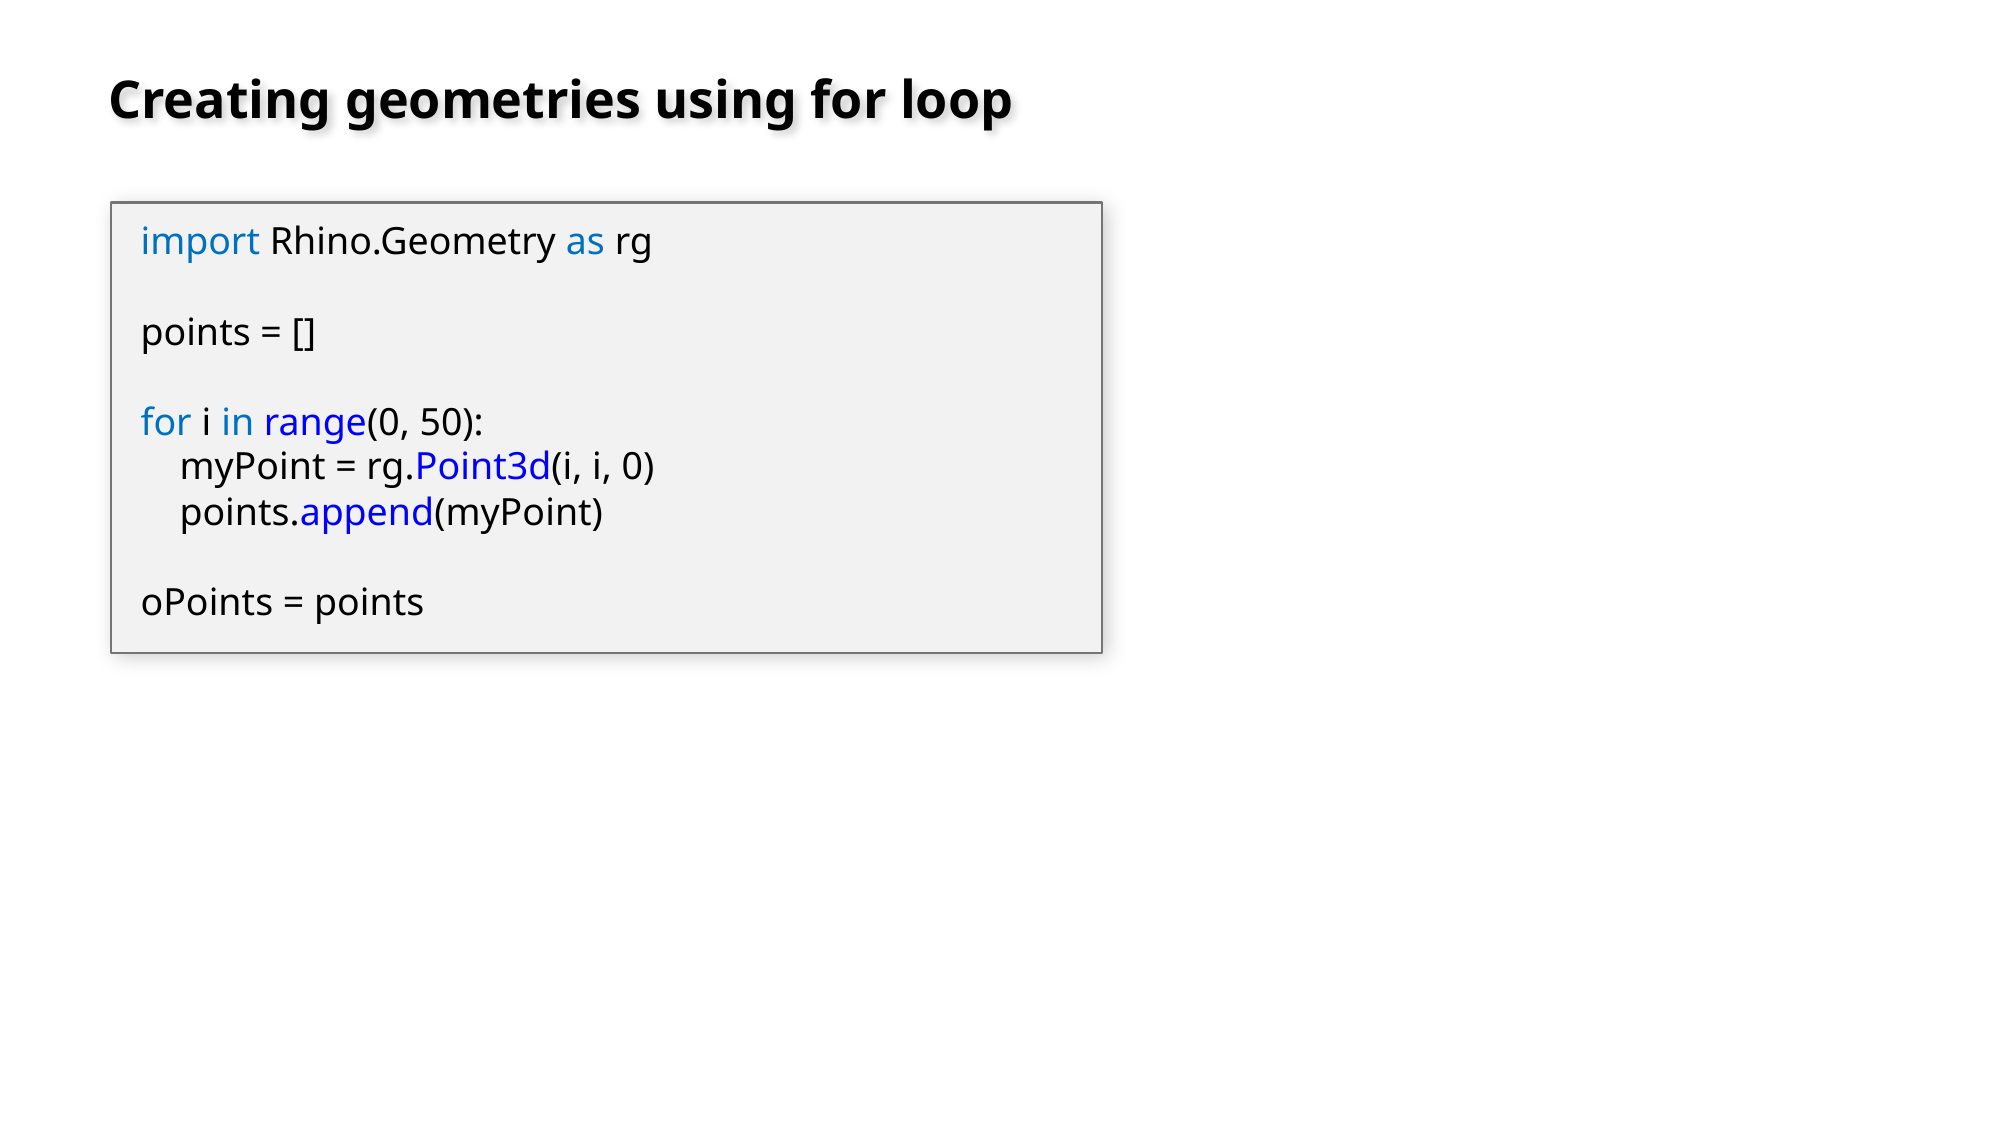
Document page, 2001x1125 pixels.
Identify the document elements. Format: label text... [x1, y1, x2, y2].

title Creating geometries using for loop [93, 59, 1731, 232]
list import Rhino.Geometry as rg points = [] for i in range(0, 50): myPoint = rg.Point3d(i, i, 0) points.append(myPoint) oPoints = points [110, 201, 1103, 654]
